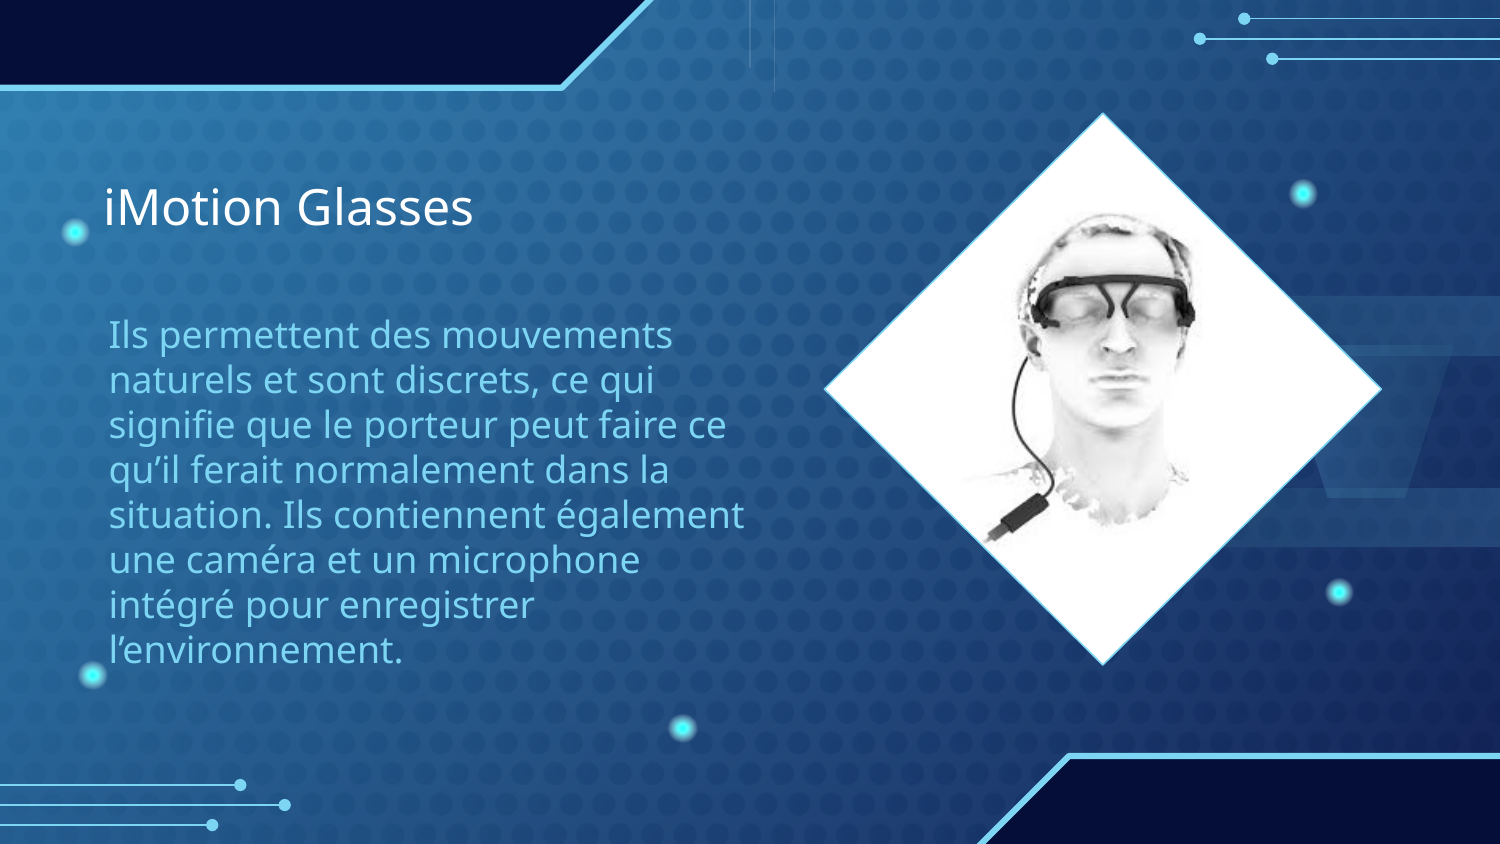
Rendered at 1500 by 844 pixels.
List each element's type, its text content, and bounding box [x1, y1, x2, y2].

title iMotion Glasses [88, 156, 819, 254]
subtitle Ils permettent des mouvements naturels et sont discrets, ce qui signifie que le porteur peut faire ce qu’il ferait normalement dans la situation. Ils contiennent également une caméra et un microphone intégré pour enregistrer l’environnement. [70, 295, 775, 742]
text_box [824, 112, 1382, 666]
